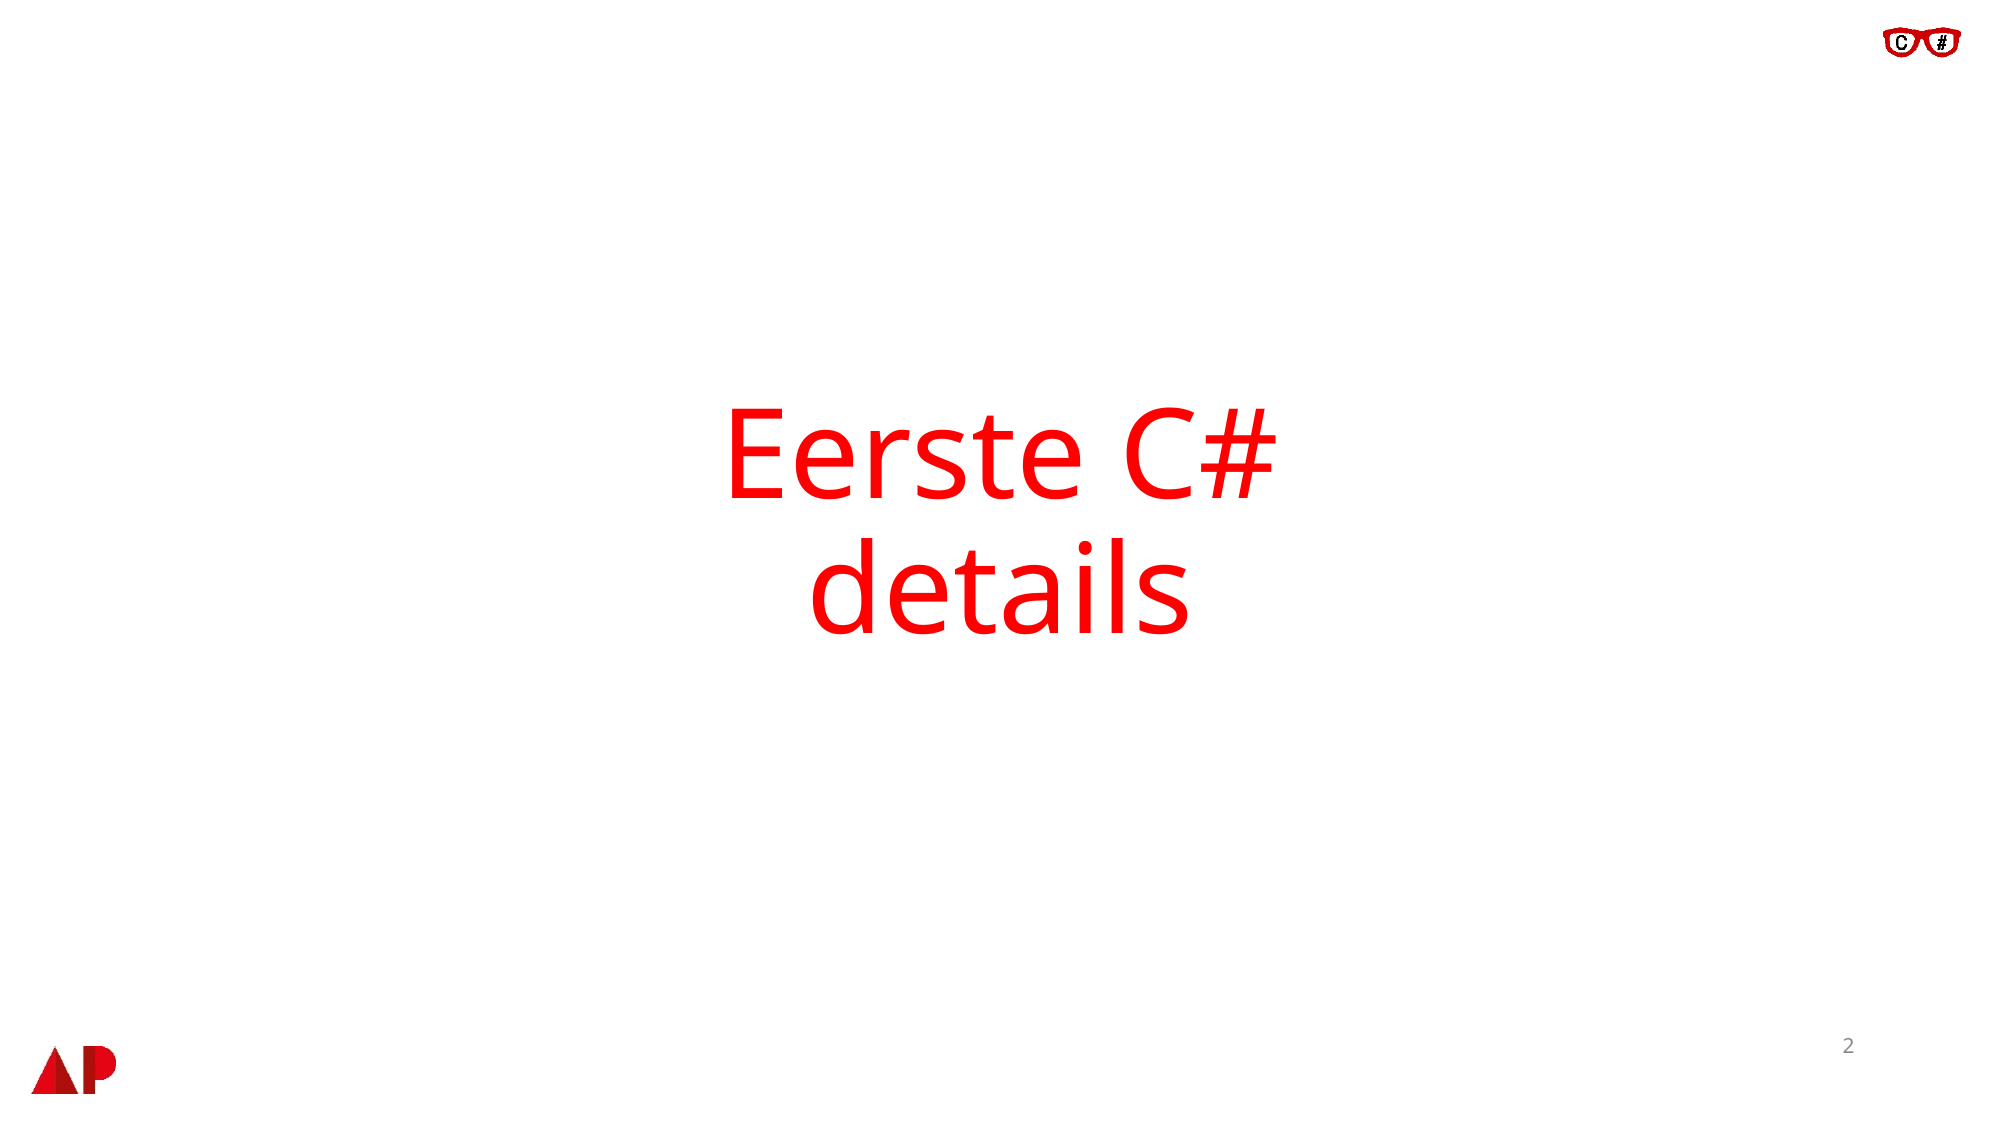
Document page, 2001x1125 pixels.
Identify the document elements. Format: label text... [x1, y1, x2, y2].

picture [1879, 0, 1964, 85]
slide_number 2 [1775, 1020, 1870, 1073]
picture [31, 1046, 116, 1094]
title Eerste C# details [499, 335, 1502, 669]
